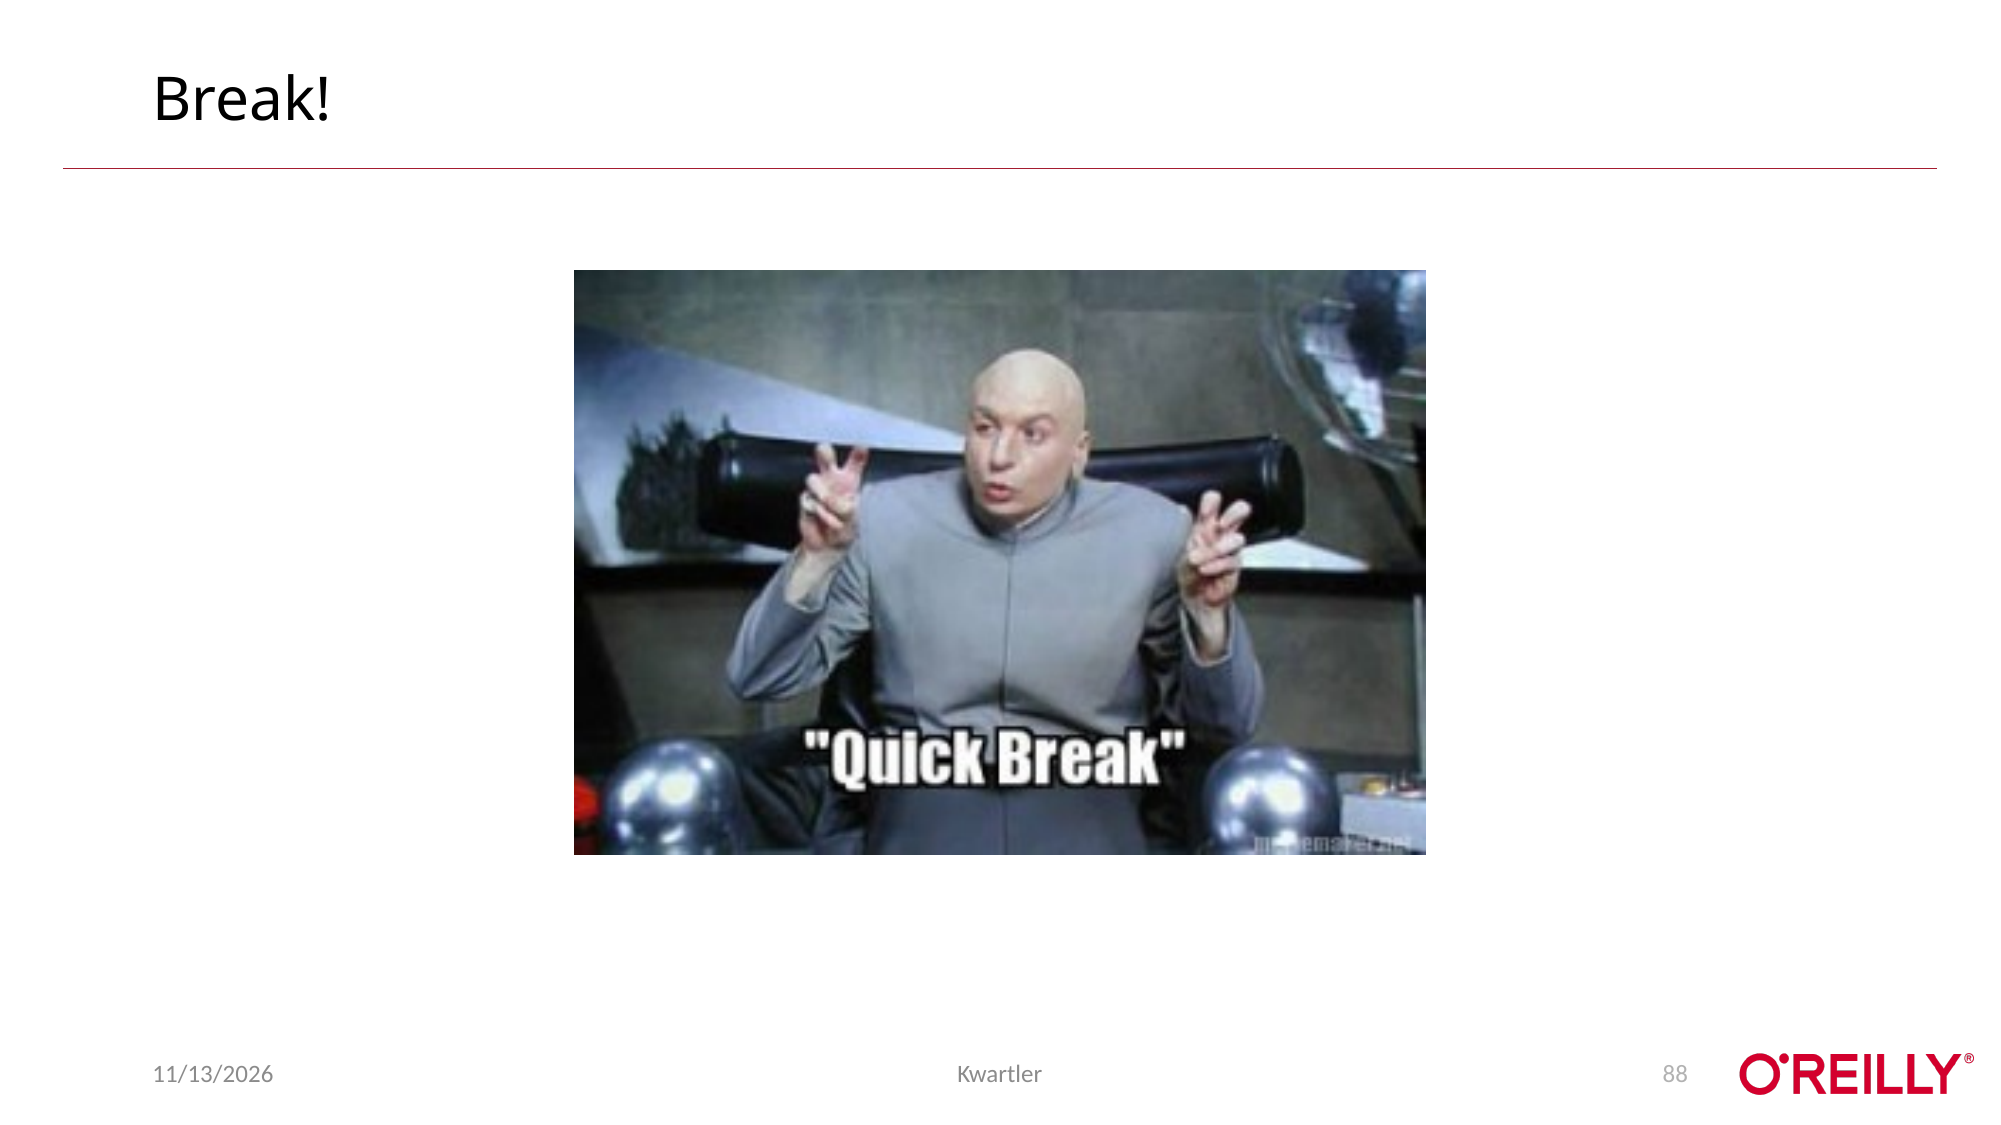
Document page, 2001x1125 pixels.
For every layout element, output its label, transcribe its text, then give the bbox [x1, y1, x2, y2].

slide_number 88 [1375, 1042, 1704, 1103]
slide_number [137, 1042, 588, 1103]
picture [574, 270, 1426, 855]
footer Kwartler [662, 1042, 1338, 1103]
title Break! [137, 59, 1863, 142]
picture [1737, 1050, 1975, 1096]
